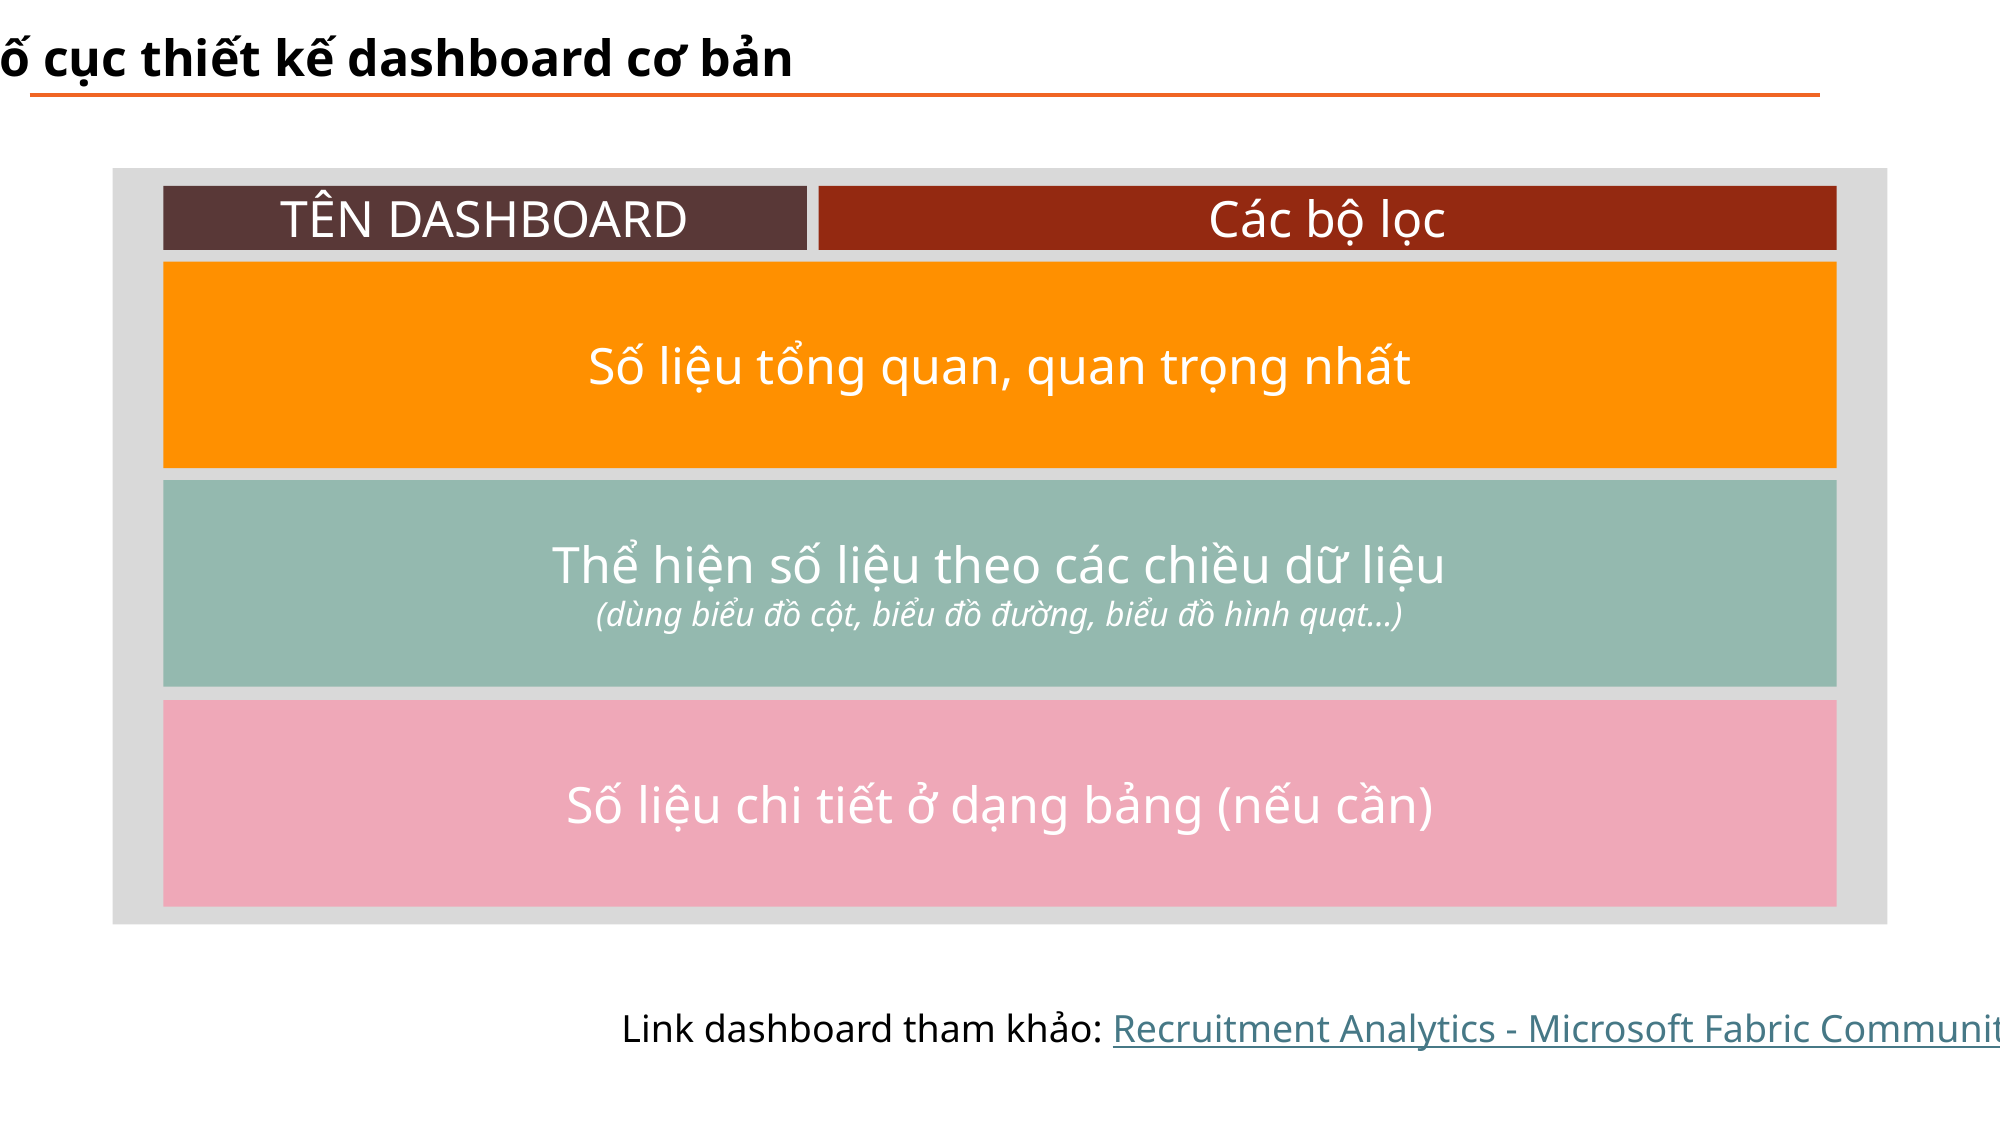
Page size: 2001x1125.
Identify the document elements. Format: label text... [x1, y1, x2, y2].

text_box [111, 167, 1889, 926]
text_box Link dashboard tham khảo: Recruitment Analytics - Microsoft Fabric Community [606, 997, 2000, 1064]
text_box Bố cục thiết kế dashboard cơ bản [0, 19, 810, 94]
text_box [162, 185, 1838, 908]
